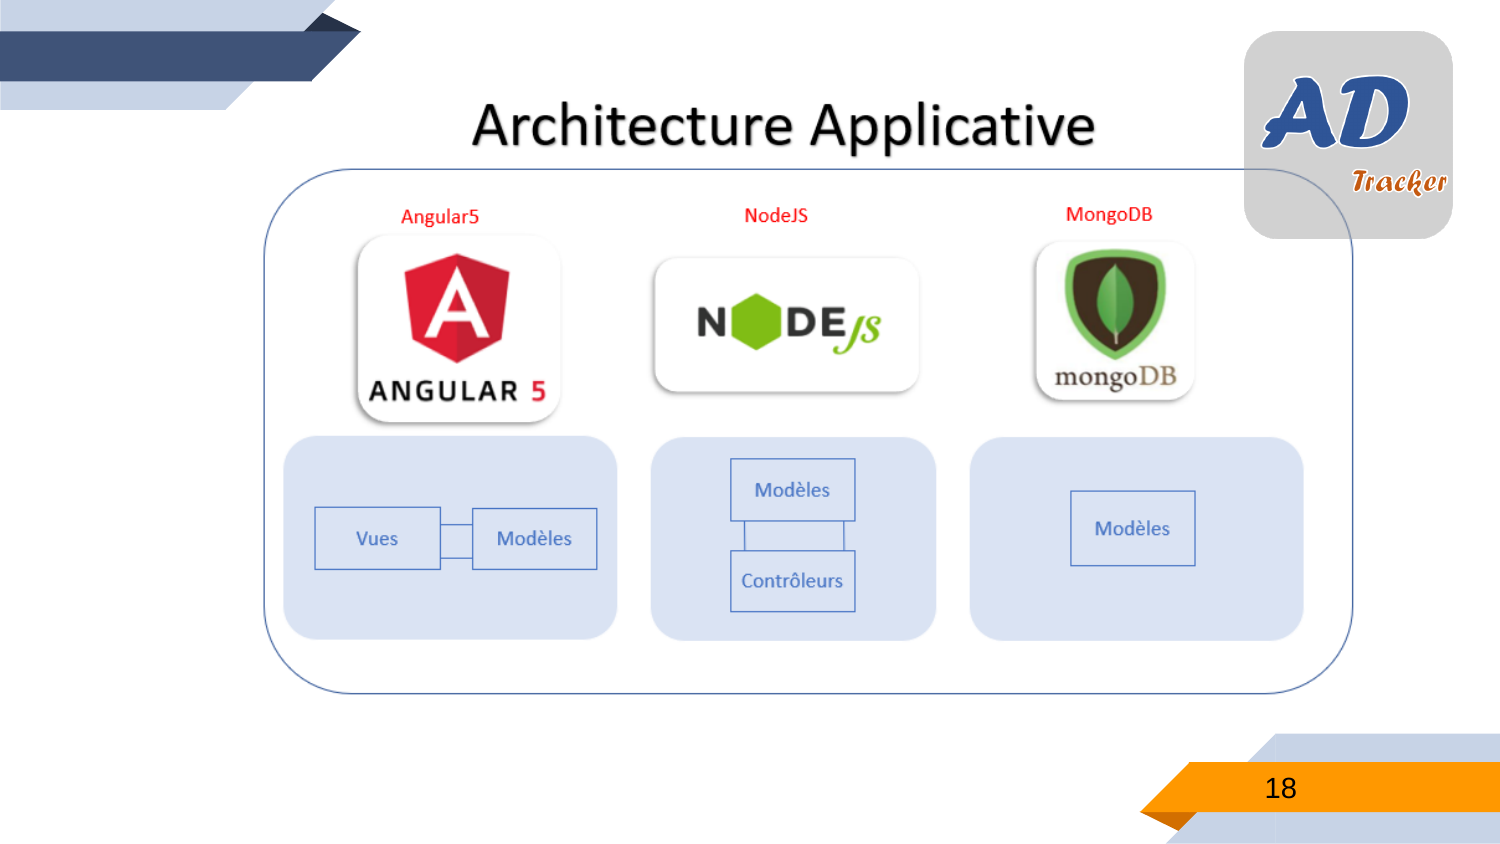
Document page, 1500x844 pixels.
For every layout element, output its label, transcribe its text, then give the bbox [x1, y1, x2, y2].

slide_number 18 [1249, 760, 1494, 813]
picture [250, 31, 1500, 723]
